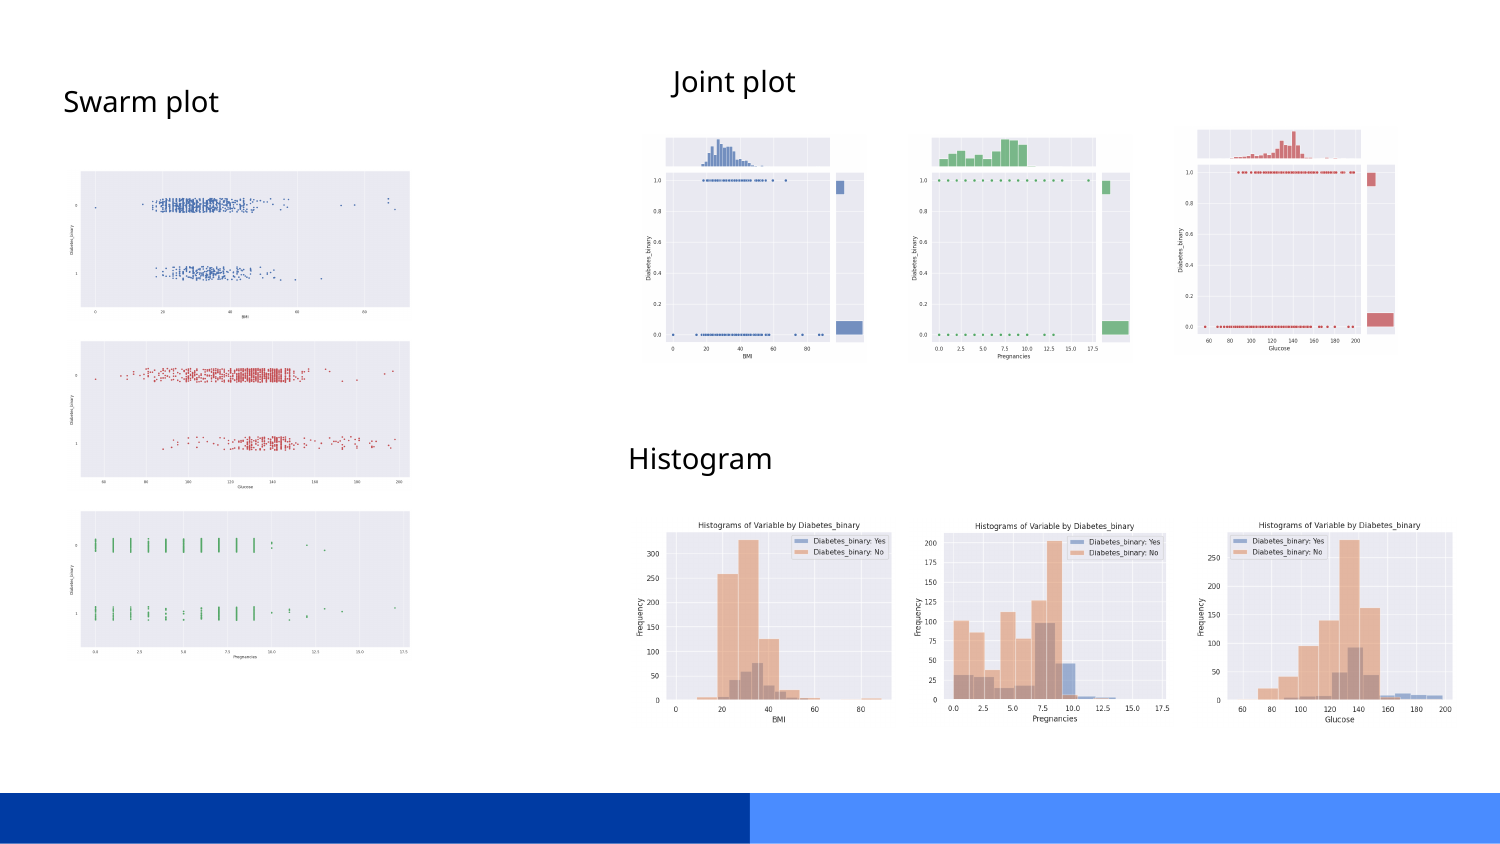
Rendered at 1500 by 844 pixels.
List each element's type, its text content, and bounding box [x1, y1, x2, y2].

picture [1174, 126, 1399, 356]
picture [642, 134, 867, 364]
picture [67, 509, 412, 661]
picture [67, 339, 412, 491]
picture [908, 134, 1133, 364]
text_box Histogram [613, 425, 1353, 491]
picture [1192, 516, 1457, 728]
picture [631, 516, 896, 728]
picture [67, 169, 412, 321]
text_box Joint plot [658, 48, 1308, 114]
picture [909, 518, 1174, 727]
text_box Swarm plot [48, 68, 258, 134]
